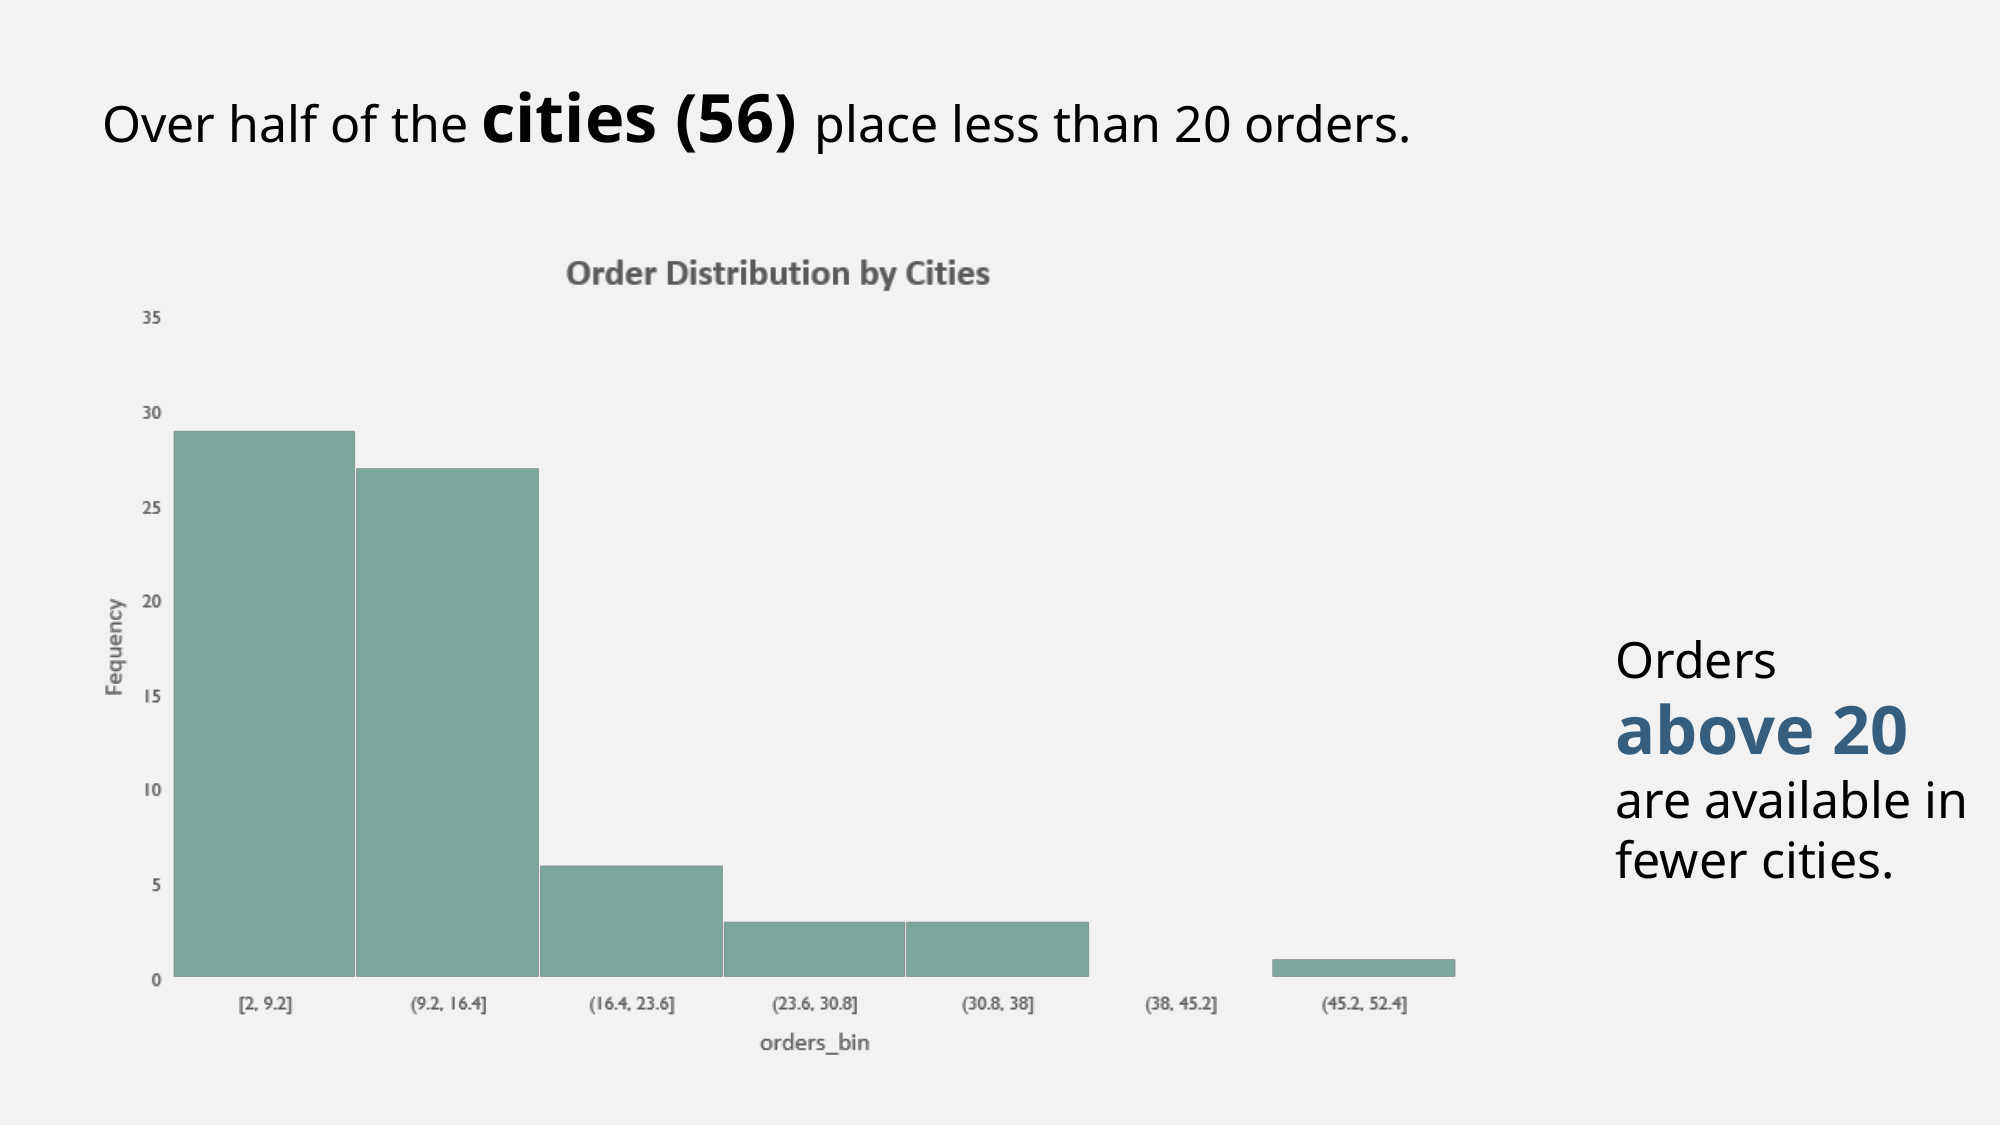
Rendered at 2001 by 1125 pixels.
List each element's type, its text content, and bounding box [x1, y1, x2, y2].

text_box Over half of the cities (56) place less than 20 orders. [87, 68, 1825, 164]
text_box Orders above 20 are available in fewer cities. [1600, 620, 1998, 896]
picture [87, 235, 1474, 1072]
